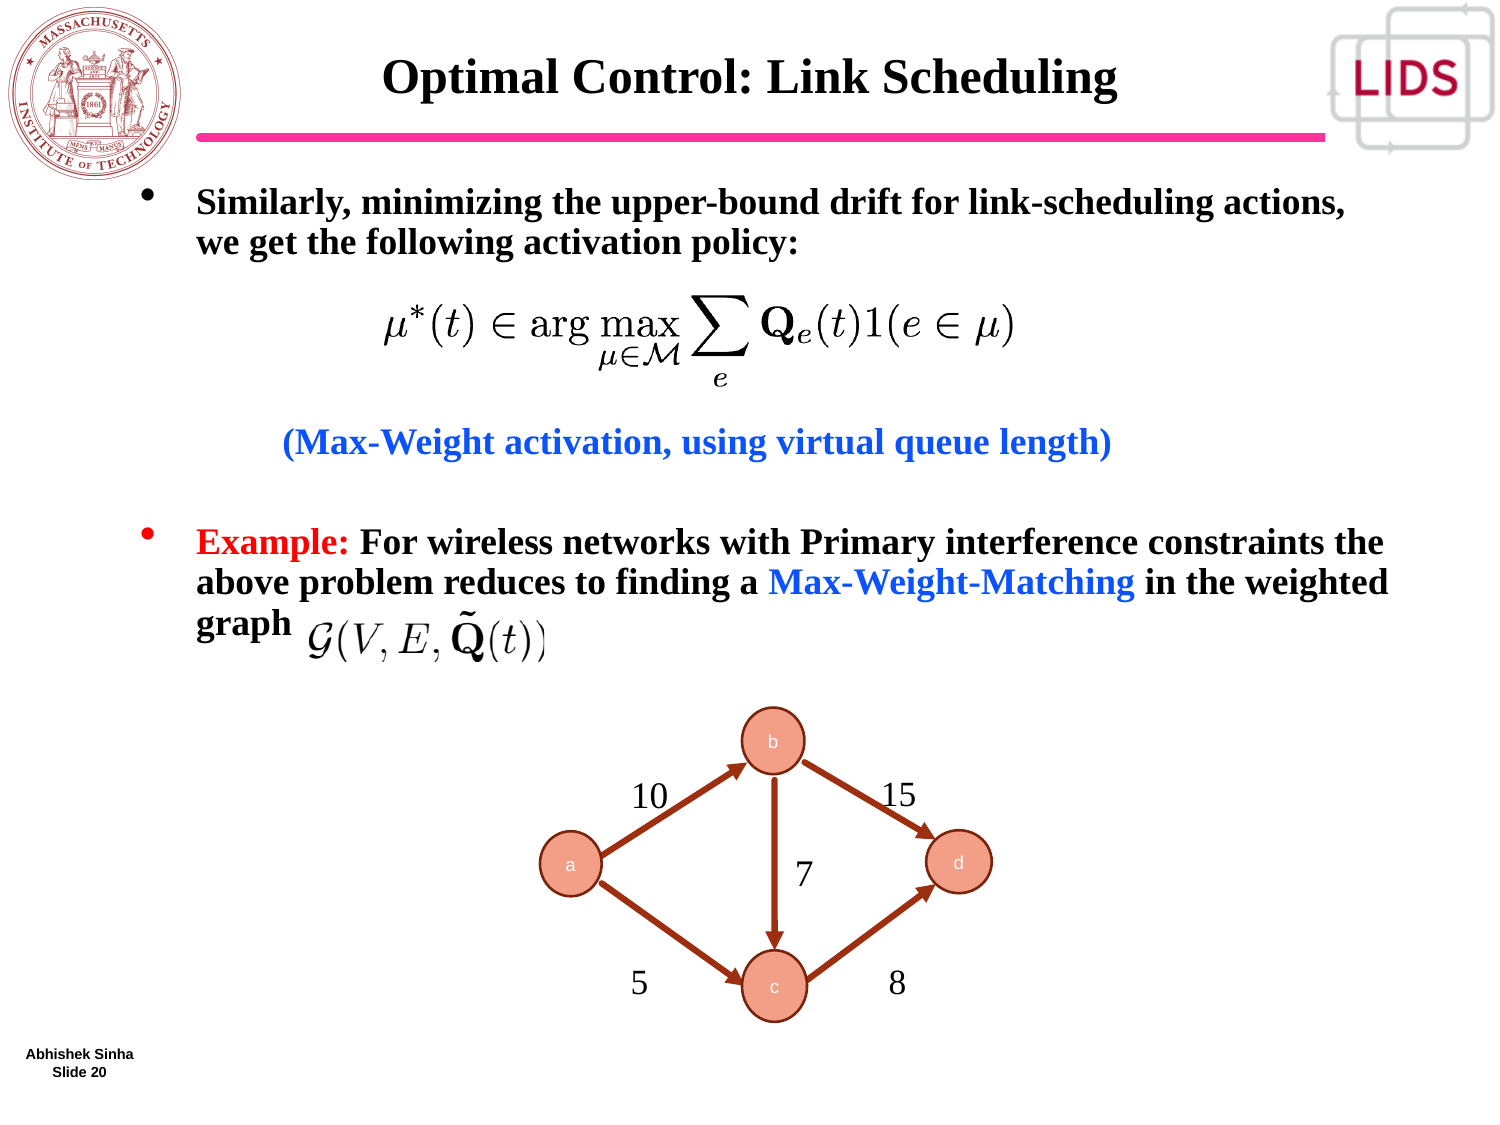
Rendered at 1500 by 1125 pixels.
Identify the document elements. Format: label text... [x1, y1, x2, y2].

picture [1325, 0, 1500, 158]
text_box [675, 762, 748, 809]
picture [0, 0, 188, 186]
text_box d [926, 830, 992, 894]
picture [383, 294, 1013, 387]
text_box [807, 884, 936, 981]
text_box 10 [625, 763, 675, 824]
text_box 5 [625, 951, 655, 1009]
text_box b [741, 707, 805, 775]
picture [308, 611, 545, 662]
title Optimal Control: Link Scheduling [174, 9, 1338, 135]
text_box c [741, 950, 808, 1022]
text_box 7 [789, 841, 820, 901]
text_box [601, 883, 742, 986]
text_box [905, 822, 936, 840]
text_box 8 [882, 951, 912, 1009]
text_box a [539, 831, 602, 897]
text_box 15 [875, 763, 923, 822]
text_box [768, 779, 781, 951]
list Similarly, minimizing the upper-bound drift for link-scheduling actions, we get the following activation policy: (Max-Weight activation, using virtual queue length) Example: For wireless networks with Primary interference constraints the above problem reduces to finding a Max-Weight-Matching in the weighted graph [125, 174, 1413, 938]
